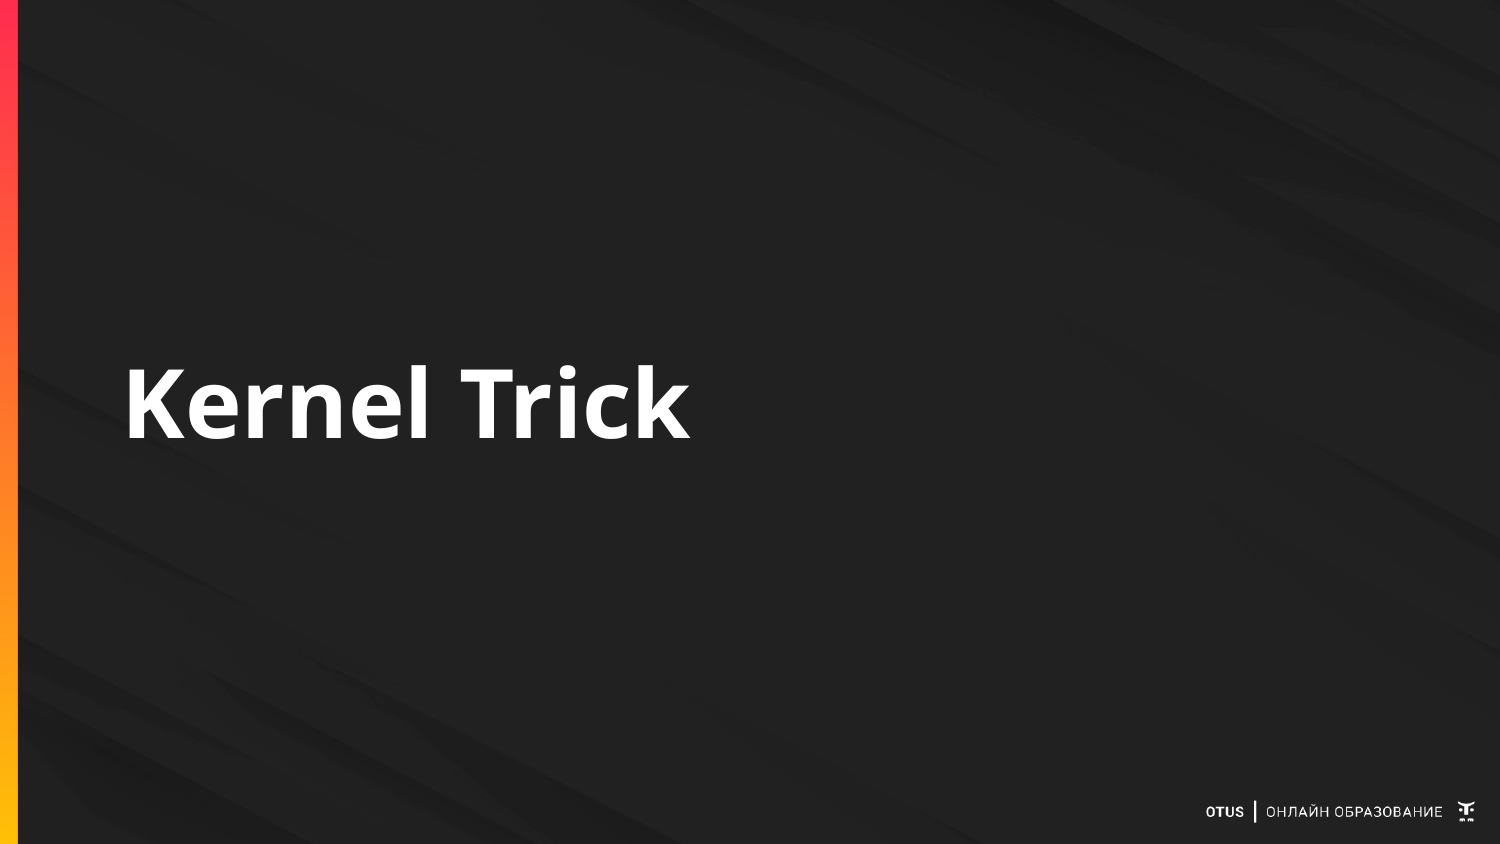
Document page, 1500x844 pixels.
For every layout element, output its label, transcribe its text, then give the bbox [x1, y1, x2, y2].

title Kernel Trick [106, 65, 1371, 737]
picture [0, 0, 1500, 844]
